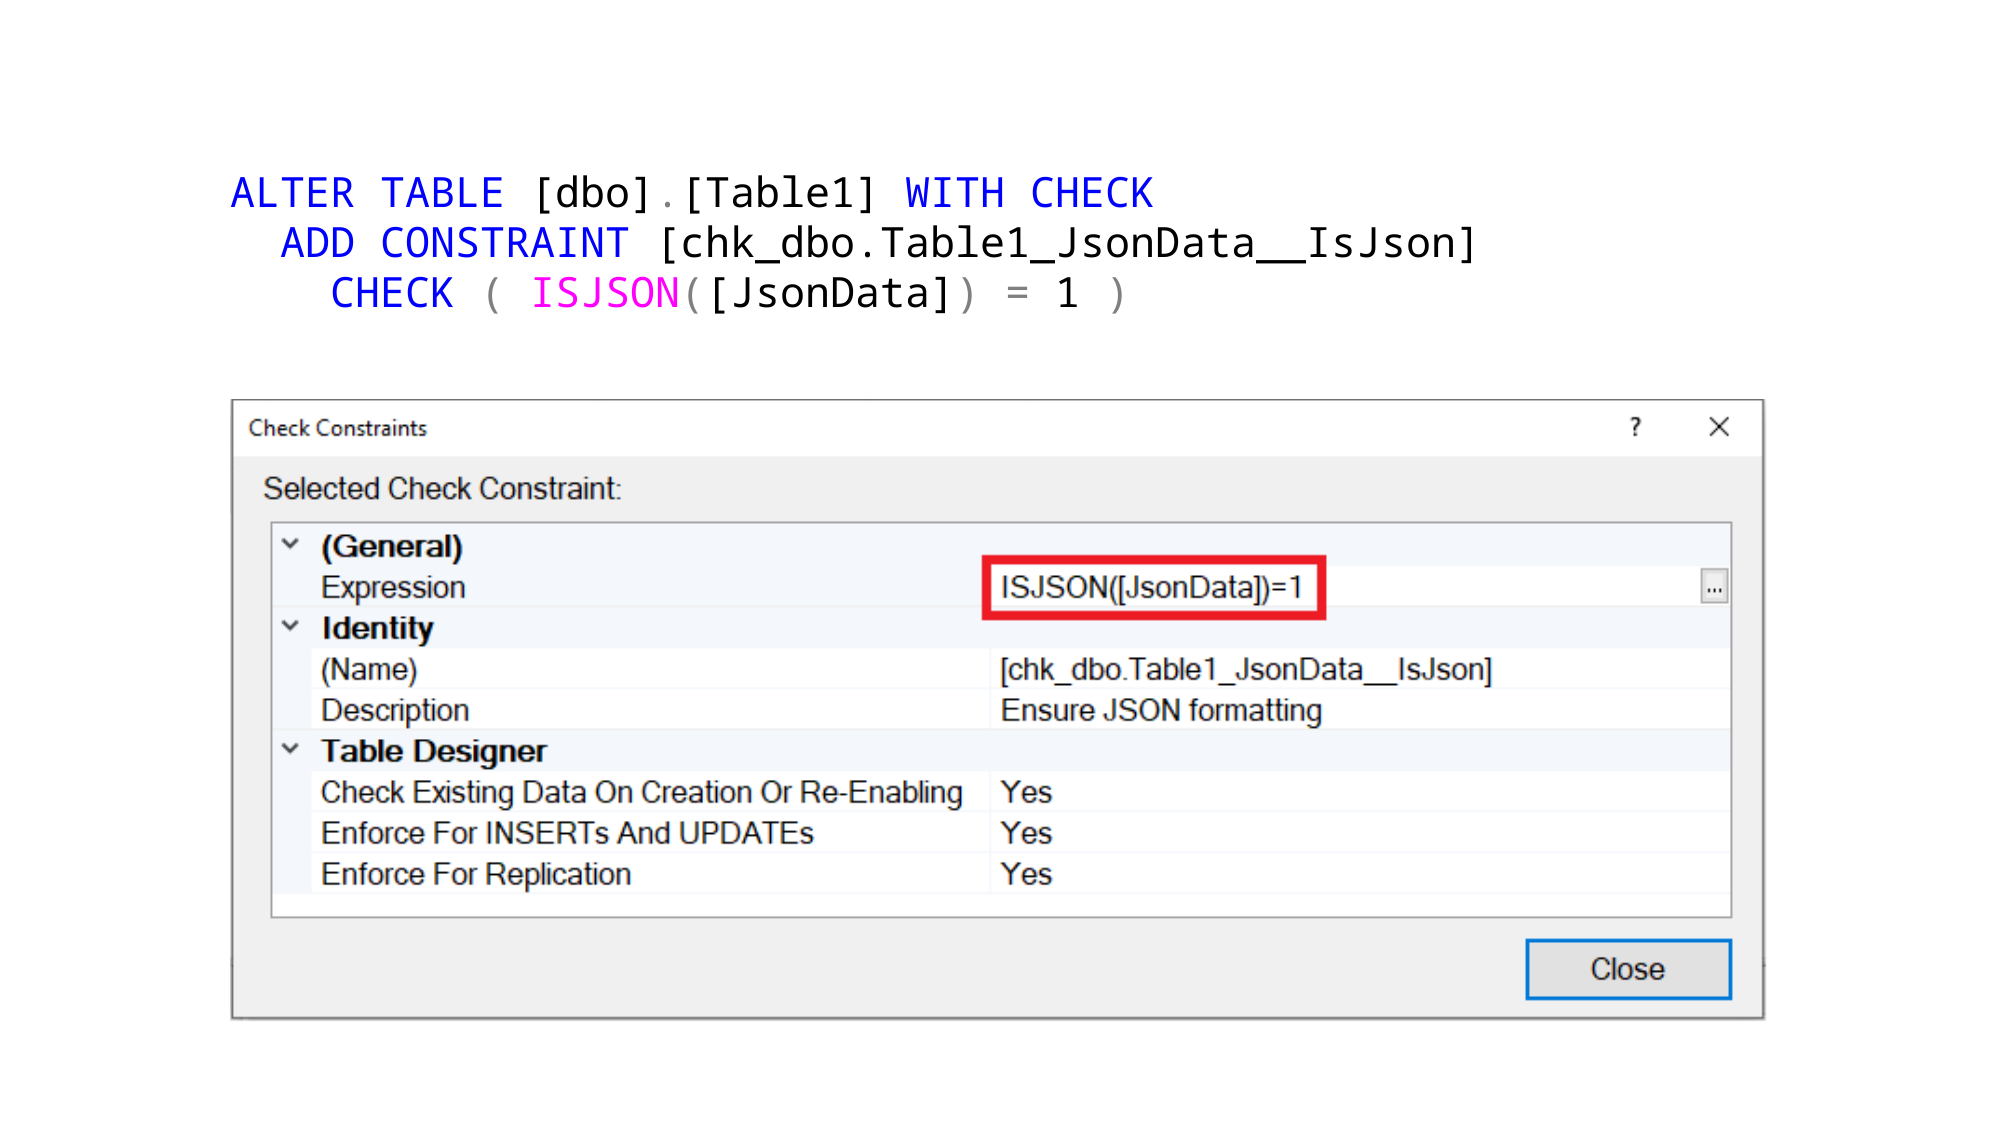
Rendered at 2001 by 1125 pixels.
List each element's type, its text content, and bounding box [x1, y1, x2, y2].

text_box ALTER TABLE [dbo].[Table1] WITH CHECK ADD CONSTRAINT [chk_dbo.Table1_JsonData__IsJson] CHECK ( ISJSON([JsonData]) = 1 ) [215, 158, 1586, 324]
picture [230, 399, 1770, 1023]
